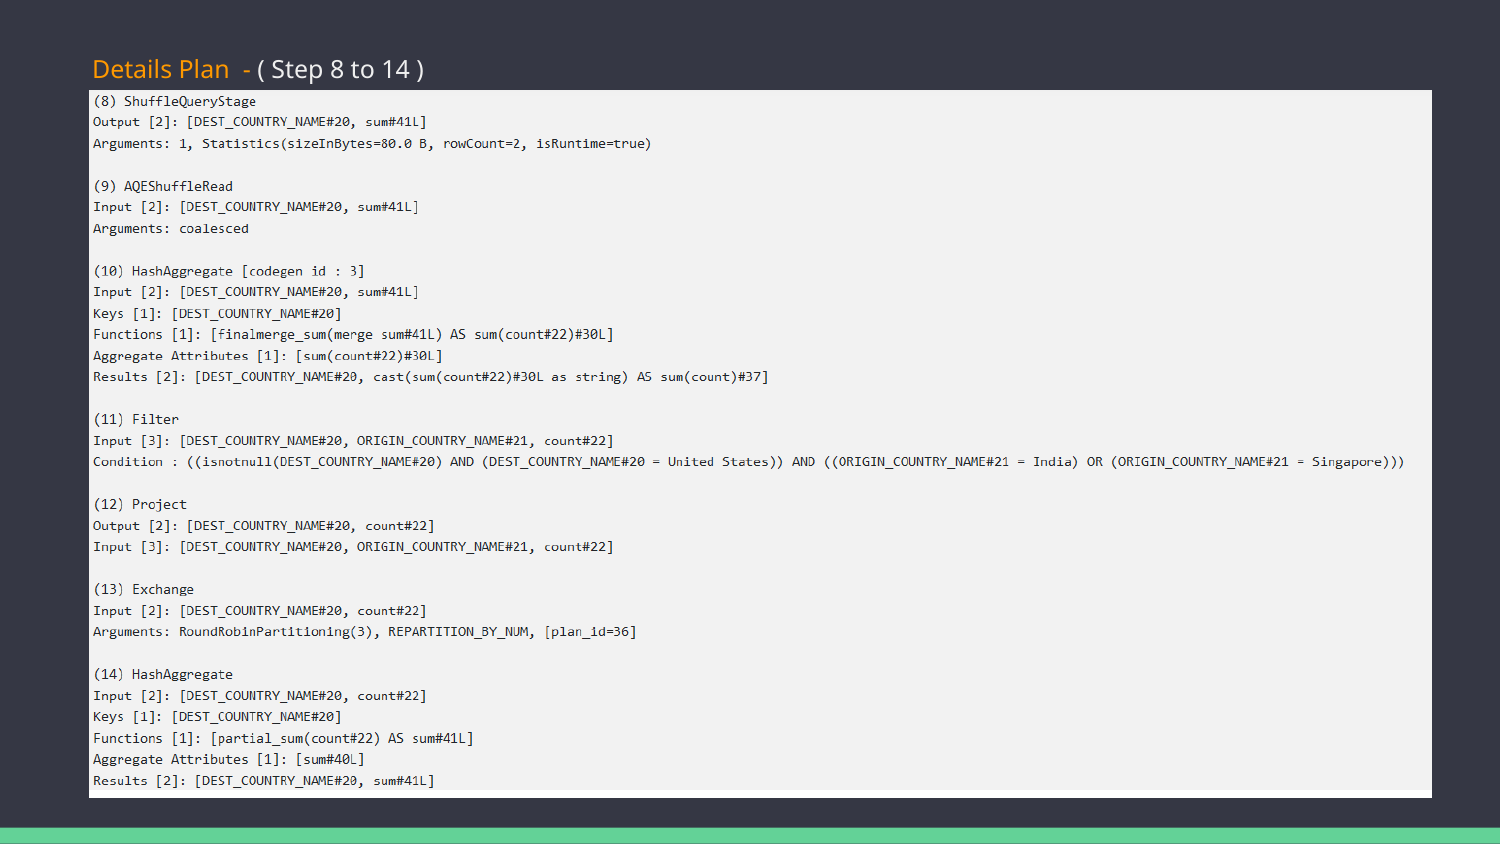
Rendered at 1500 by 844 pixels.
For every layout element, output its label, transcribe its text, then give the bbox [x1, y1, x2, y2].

list Details Plan - ( Step 8 to 14 ) [51, 34, 1449, 808]
picture [88, 90, 1432, 798]
